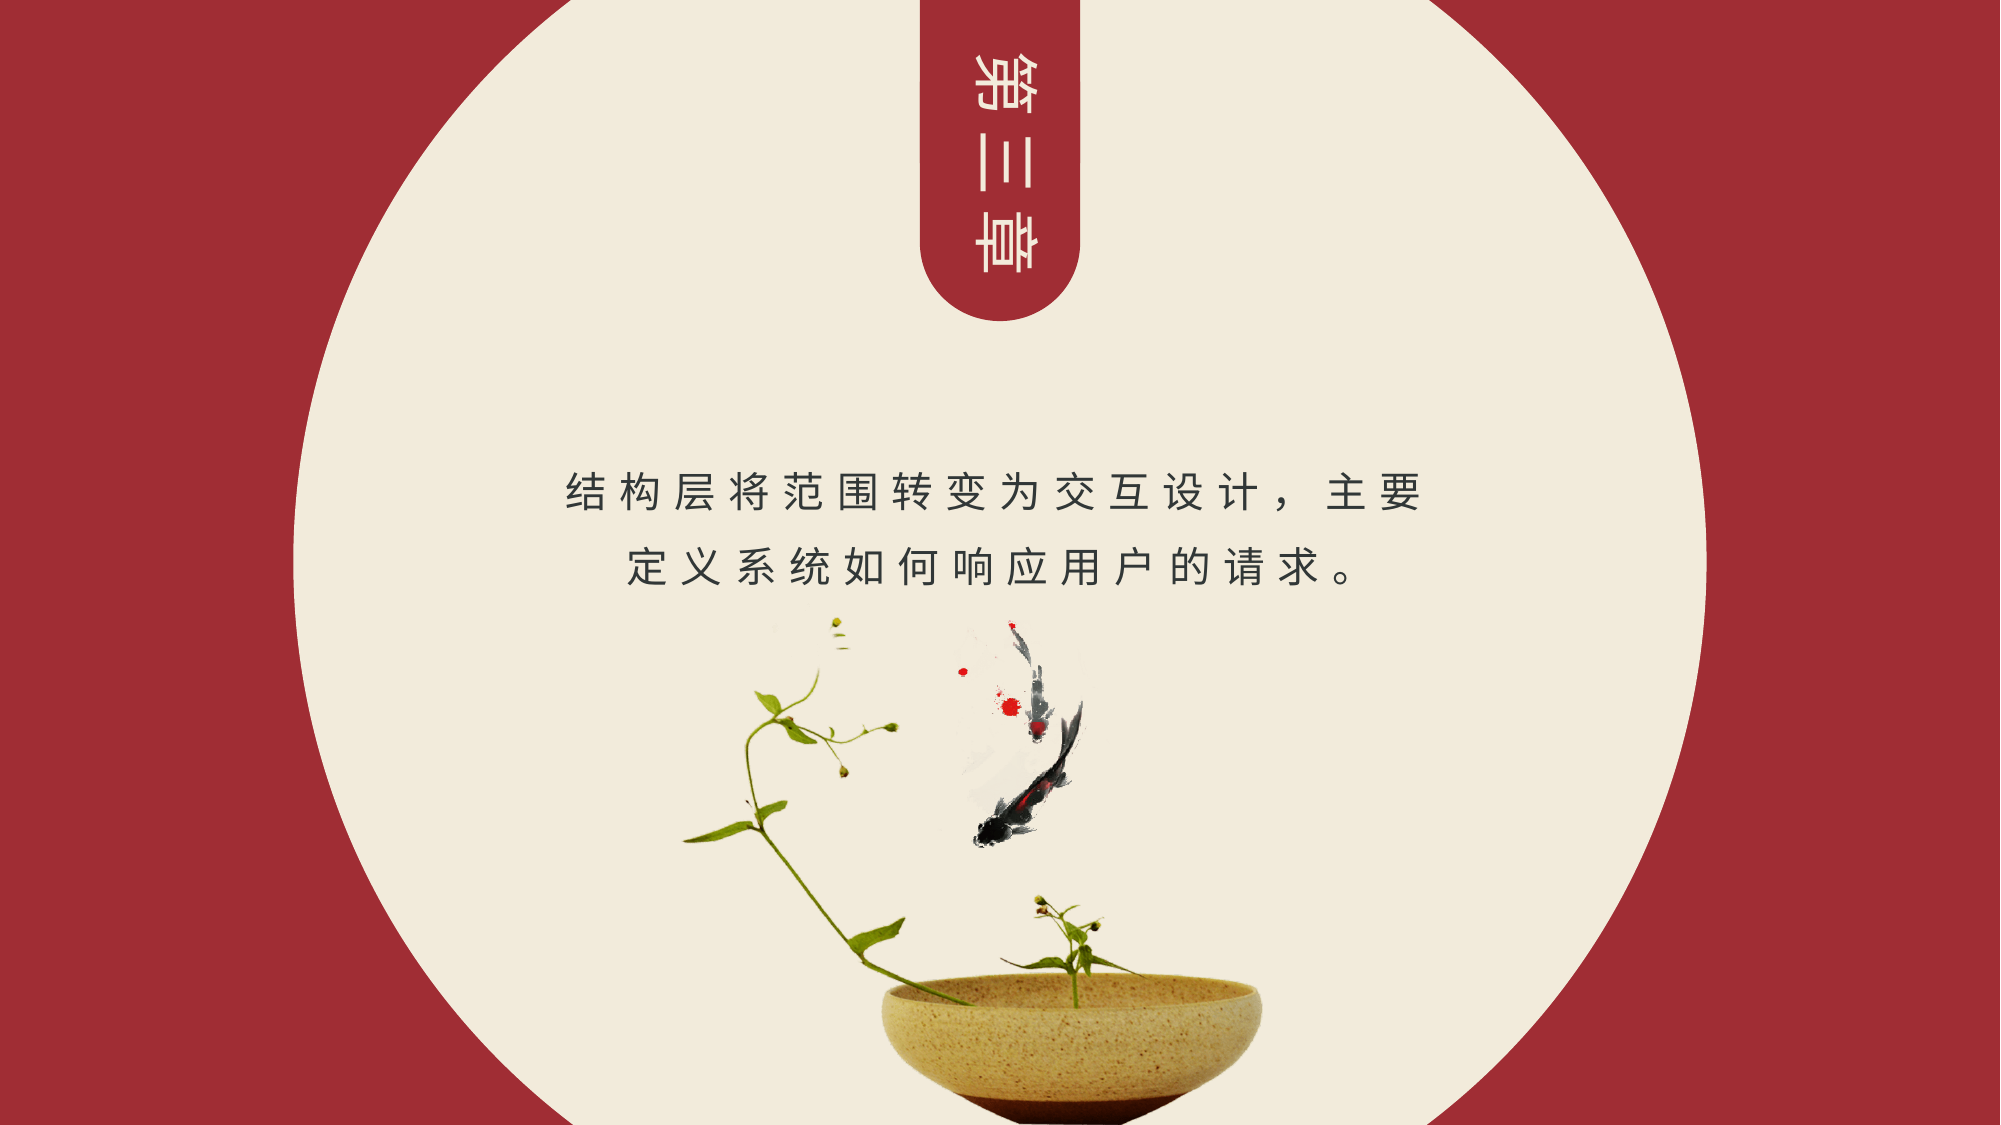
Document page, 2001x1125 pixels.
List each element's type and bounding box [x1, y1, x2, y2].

text_box [292, 26, 1708, 1125]
text_box [537, 0, 1463, 591]
text_box [662, 602, 1340, 1125]
